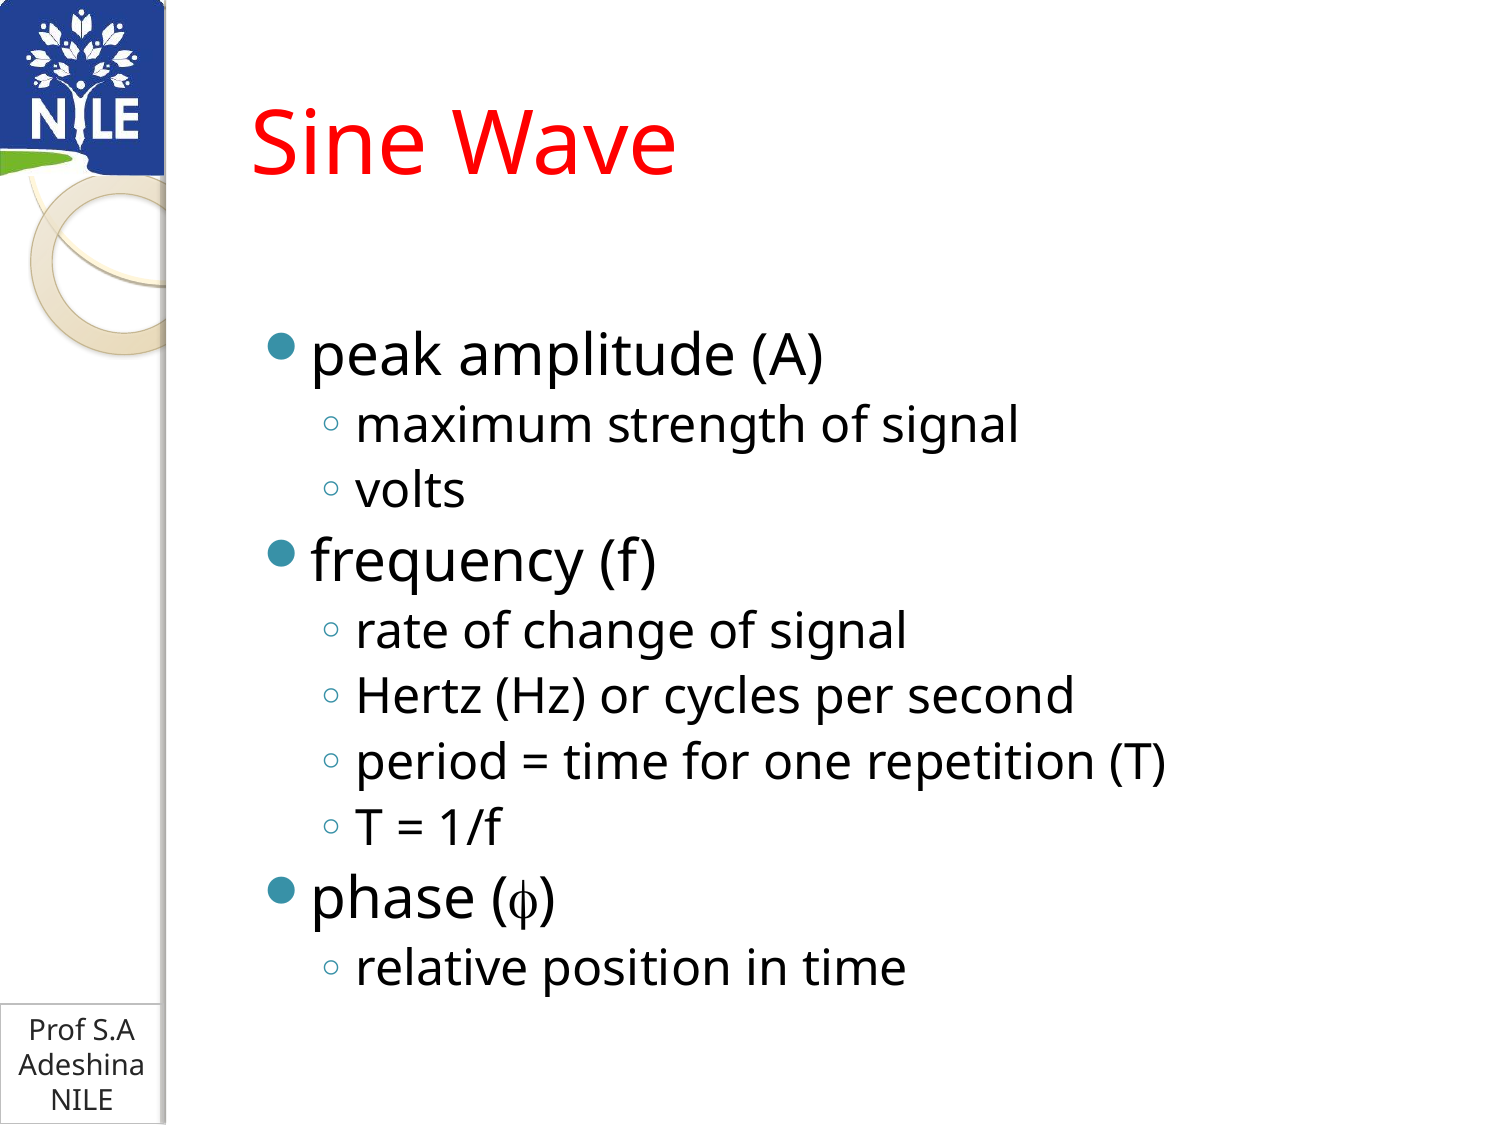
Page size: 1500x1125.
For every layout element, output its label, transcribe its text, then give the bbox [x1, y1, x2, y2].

title Sine Wave [235, 45, 1466, 233]
picture [0, 0, 164, 176]
list peak amplitude (A) maximum strength of signal volts frequency (f) rate of change of signal Hertz (Hz) or cycles per second period = time for one repetition (T) T = 1/f phase () relative position in time [235, 316, 1466, 1026]
text_box Prof S.A Adeshina NILE [0, 1003, 164, 1124]
